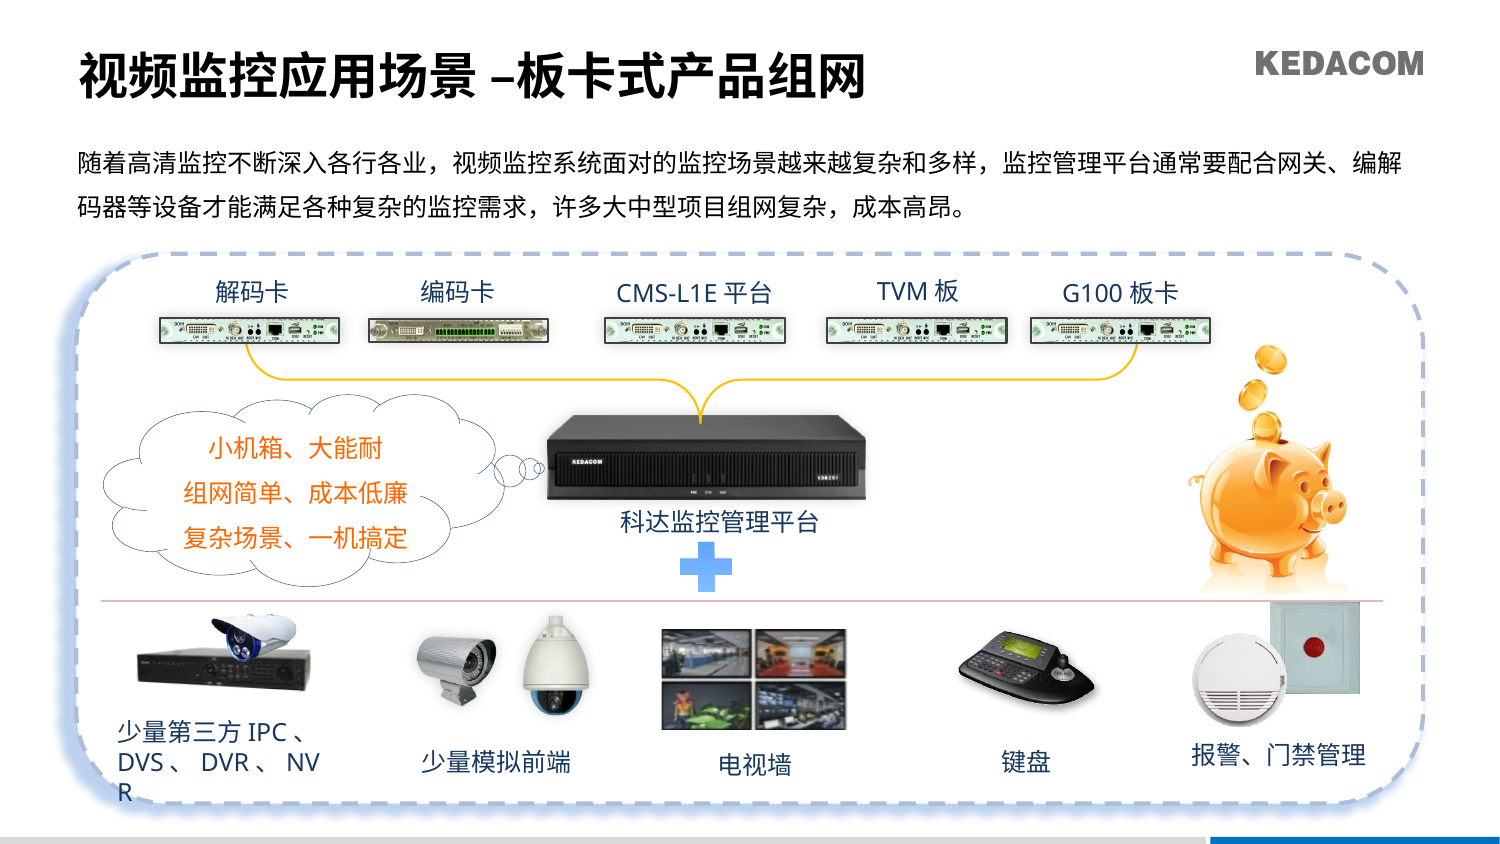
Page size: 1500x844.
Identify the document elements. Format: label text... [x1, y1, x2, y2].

picture [828, 318, 1006, 343]
text_box 解码卡 [200, 268, 307, 310]
picture [416, 635, 497, 708]
text_box TVM板 [862, 268, 975, 314]
text_box 少量模拟前端 [406, 739, 587, 784]
picture [1032, 318, 1369, 594]
text_box [678, 545, 734, 594]
picture [369, 319, 548, 342]
text_box 科达监控管理平台 [605, 508, 836, 545]
text_box [76, 253, 1424, 804]
picture [958, 629, 1095, 707]
picture [661, 629, 848, 730]
text_box [248, 335, 1136, 414]
picture [1256, 51, 1423, 75]
text_box 电视墙 [702, 742, 807, 787]
picture [1192, 602, 1360, 727]
picture [160, 318, 339, 343]
picture [546, 415, 866, 500]
title 视频监控应用场景 –板卡式产品组网 [63, 43, 1116, 105]
picture [133, 607, 319, 695]
text_box 编码卡 [405, 268, 512, 314]
text_box 少量第三方IPC、 DVS、DVR、NVR [102, 709, 341, 815]
picture [522, 614, 590, 716]
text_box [99, 393, 505, 587]
text_box 键盘 [986, 739, 1067, 784]
picture [605, 318, 784, 343]
text_box CMS-L1E平台 [601, 270, 789, 315]
text_box G100板卡 [1047, 270, 1194, 315]
text_box 报警、门禁管理 [1176, 731, 1382, 777]
list 随着高清监控不断深入各行各业，视频监控系统面对的监控场景越来越复杂和多样，监控管理平台通常要配合网关、编解码器等设备才能满足各种复杂的监控需求，许多大中型项目组网复杂，成本高昂。 [66, 126, 1424, 229]
